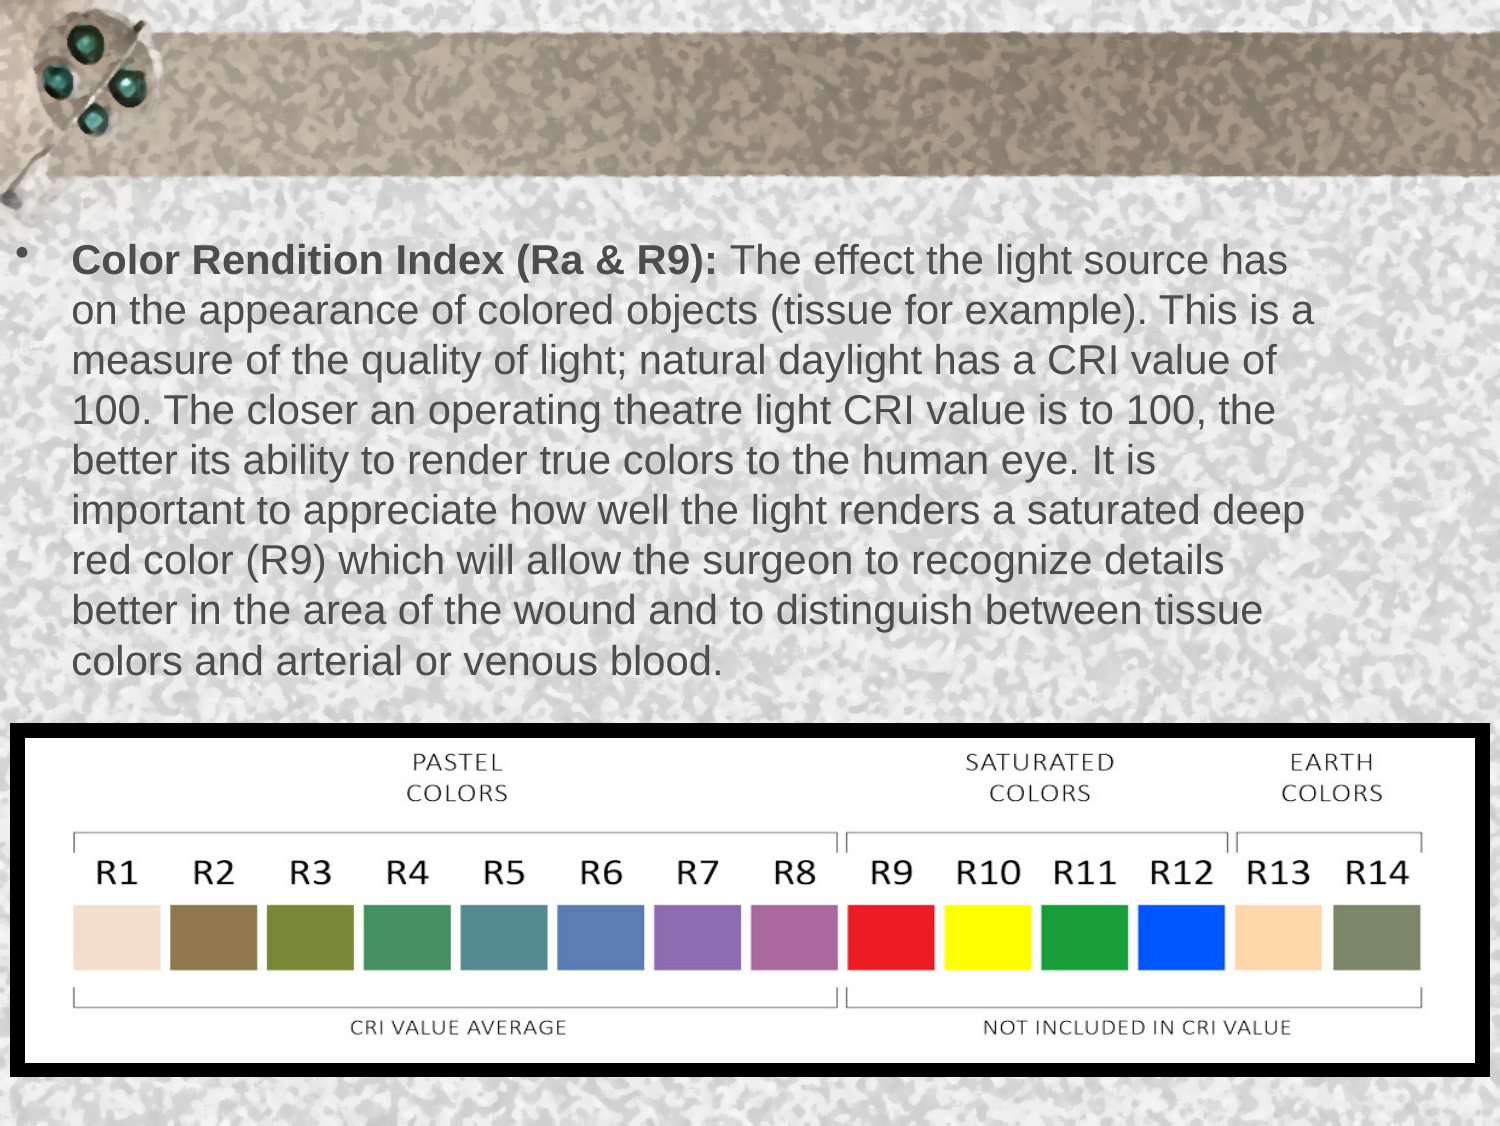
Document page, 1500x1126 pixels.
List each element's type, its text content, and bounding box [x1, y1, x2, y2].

list Color Rendition Index (Ra & R9): The effect the light source has on the appearance of colored objects (tissue for example). This is a measure of the quality of light; natural daylight has a CRI value of 100. The closer an operating theatre light CRI value is to 100, the better its ability to render true colors to the human eye. It is important to appreciate how well the light renders a saturated deep red color (R9) which will allow the surgeon to recognize details better in the area of the wound and to distinguish between tissue colors and arterial or venous blood. [0, 224, 1351, 1001]
picture [0, 0, 1500, 1126]
picture [24, 737, 1476, 1063]
